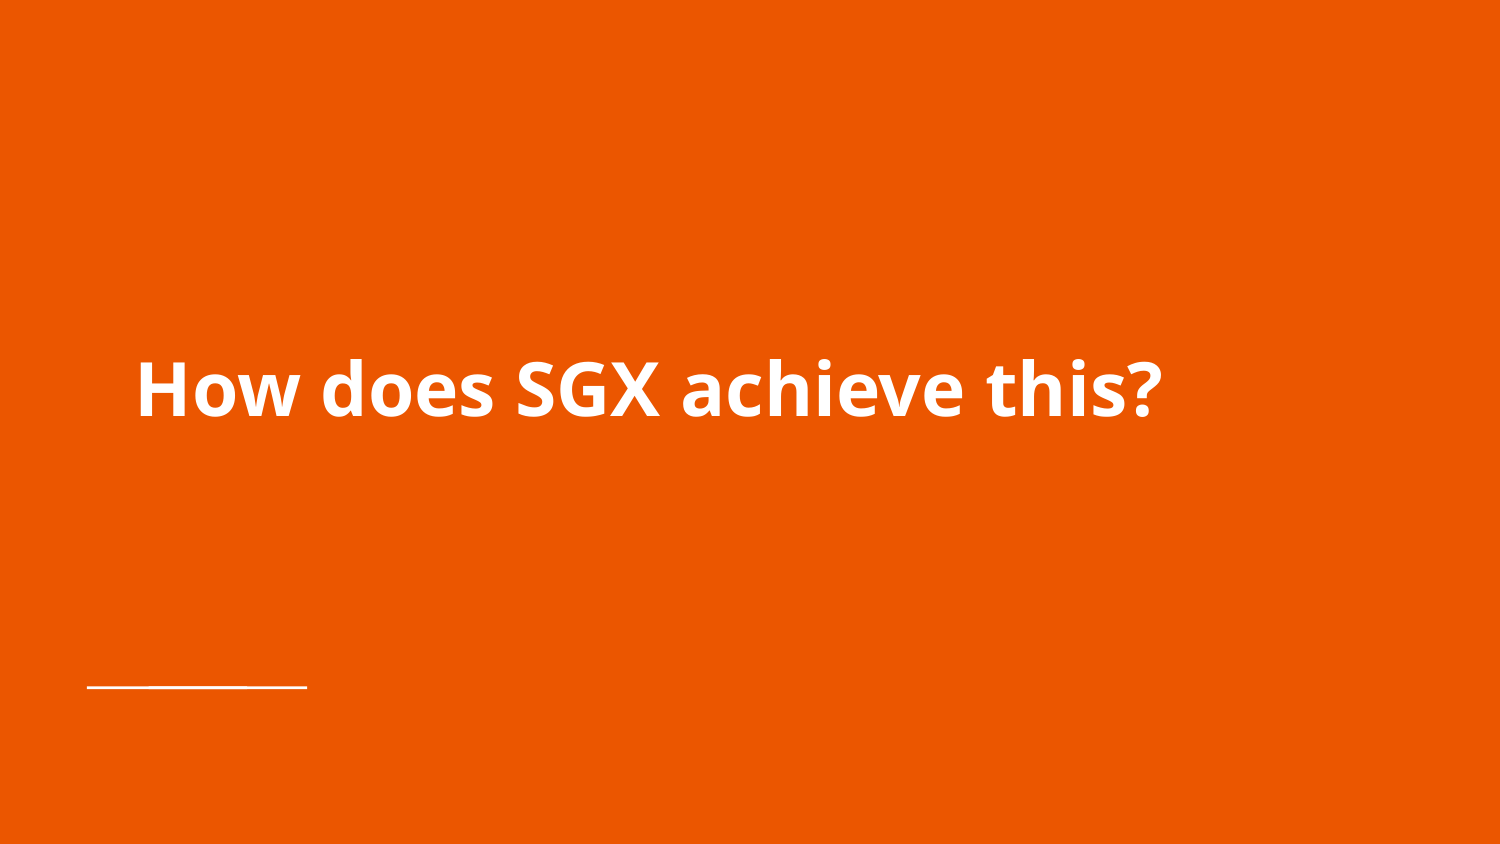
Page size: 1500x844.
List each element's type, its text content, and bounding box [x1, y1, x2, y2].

title How does SGX achieve this? [119, 141, 1272, 632]
